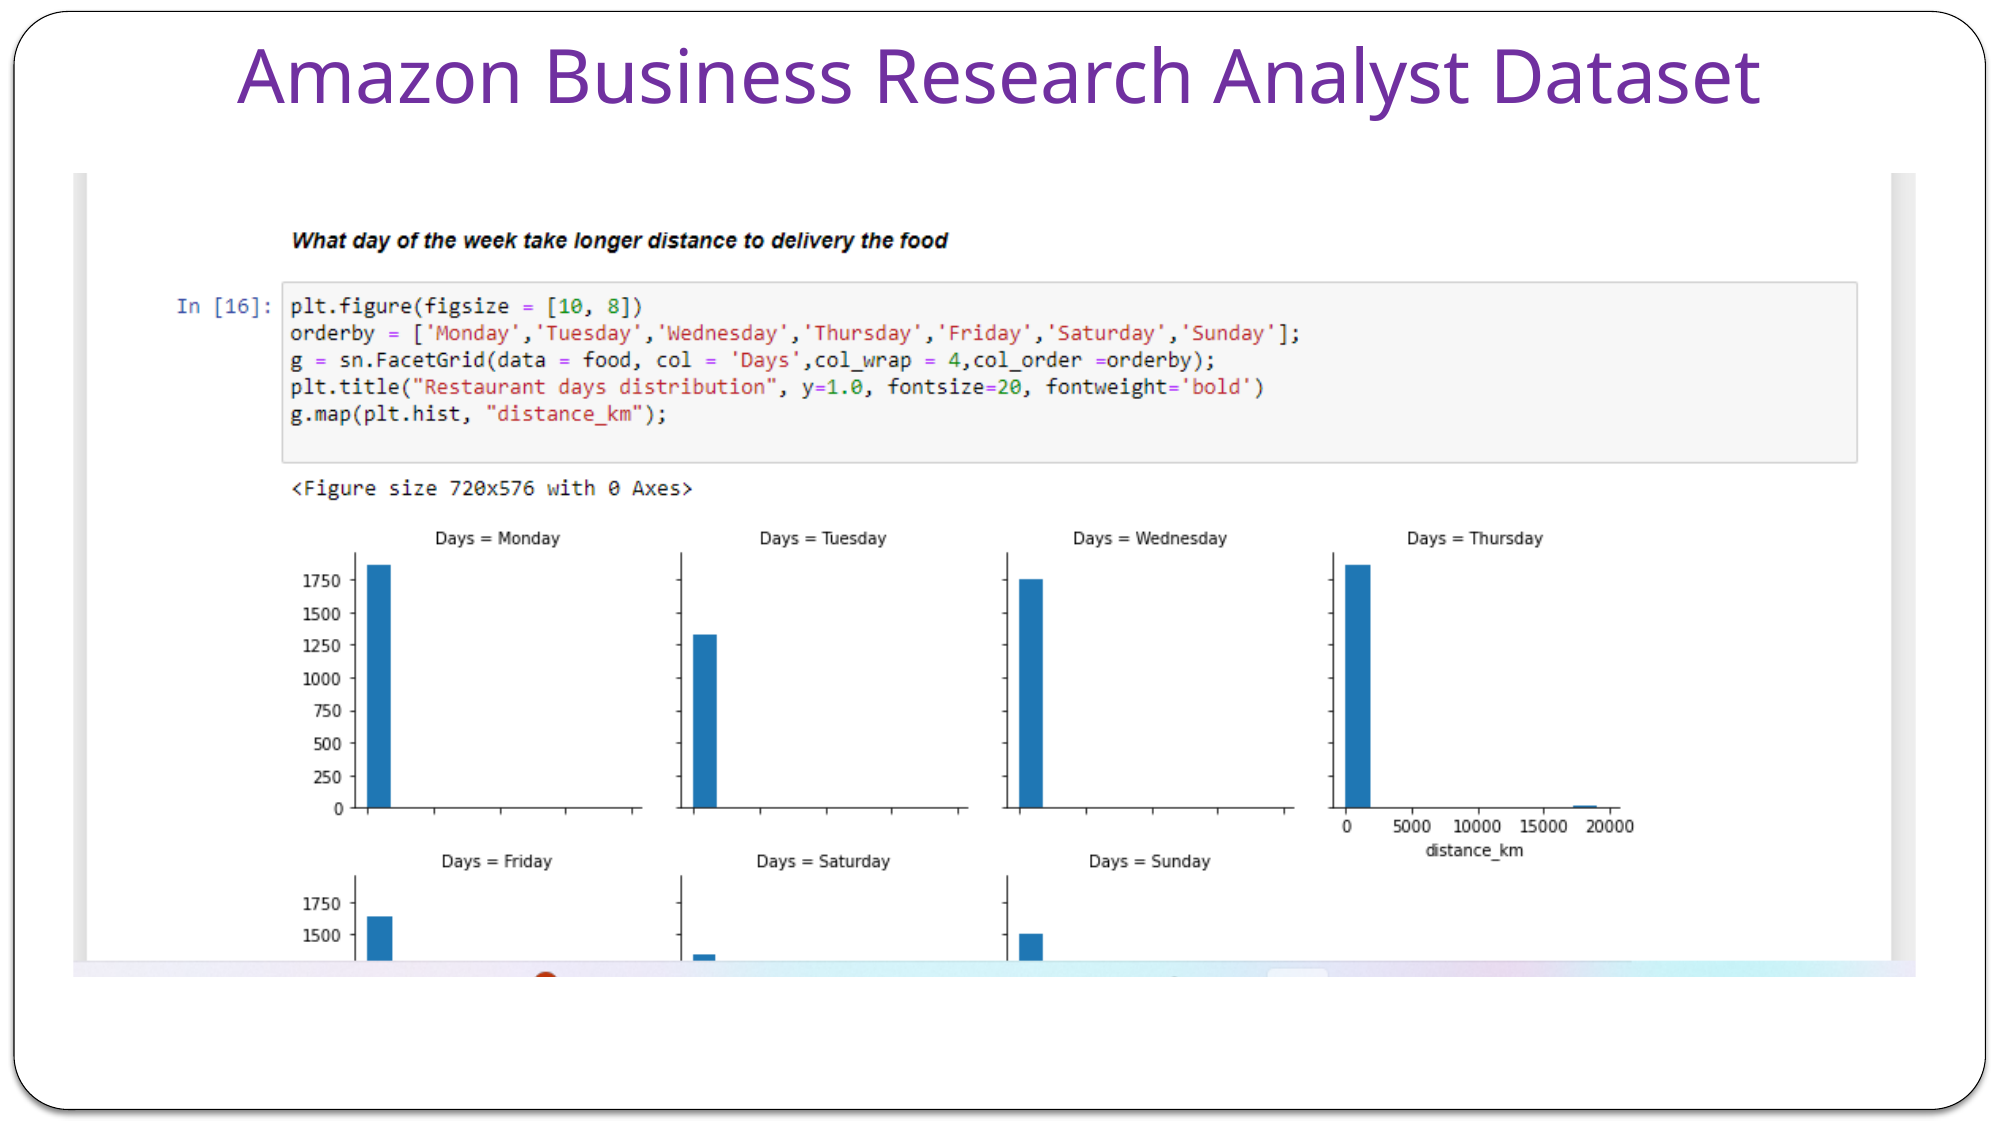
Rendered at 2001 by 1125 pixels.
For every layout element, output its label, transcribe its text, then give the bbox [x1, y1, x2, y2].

picture [73, 172, 1916, 977]
text_box Amazon Business Research Analyst Dataset [41, 20, 1948, 126]
